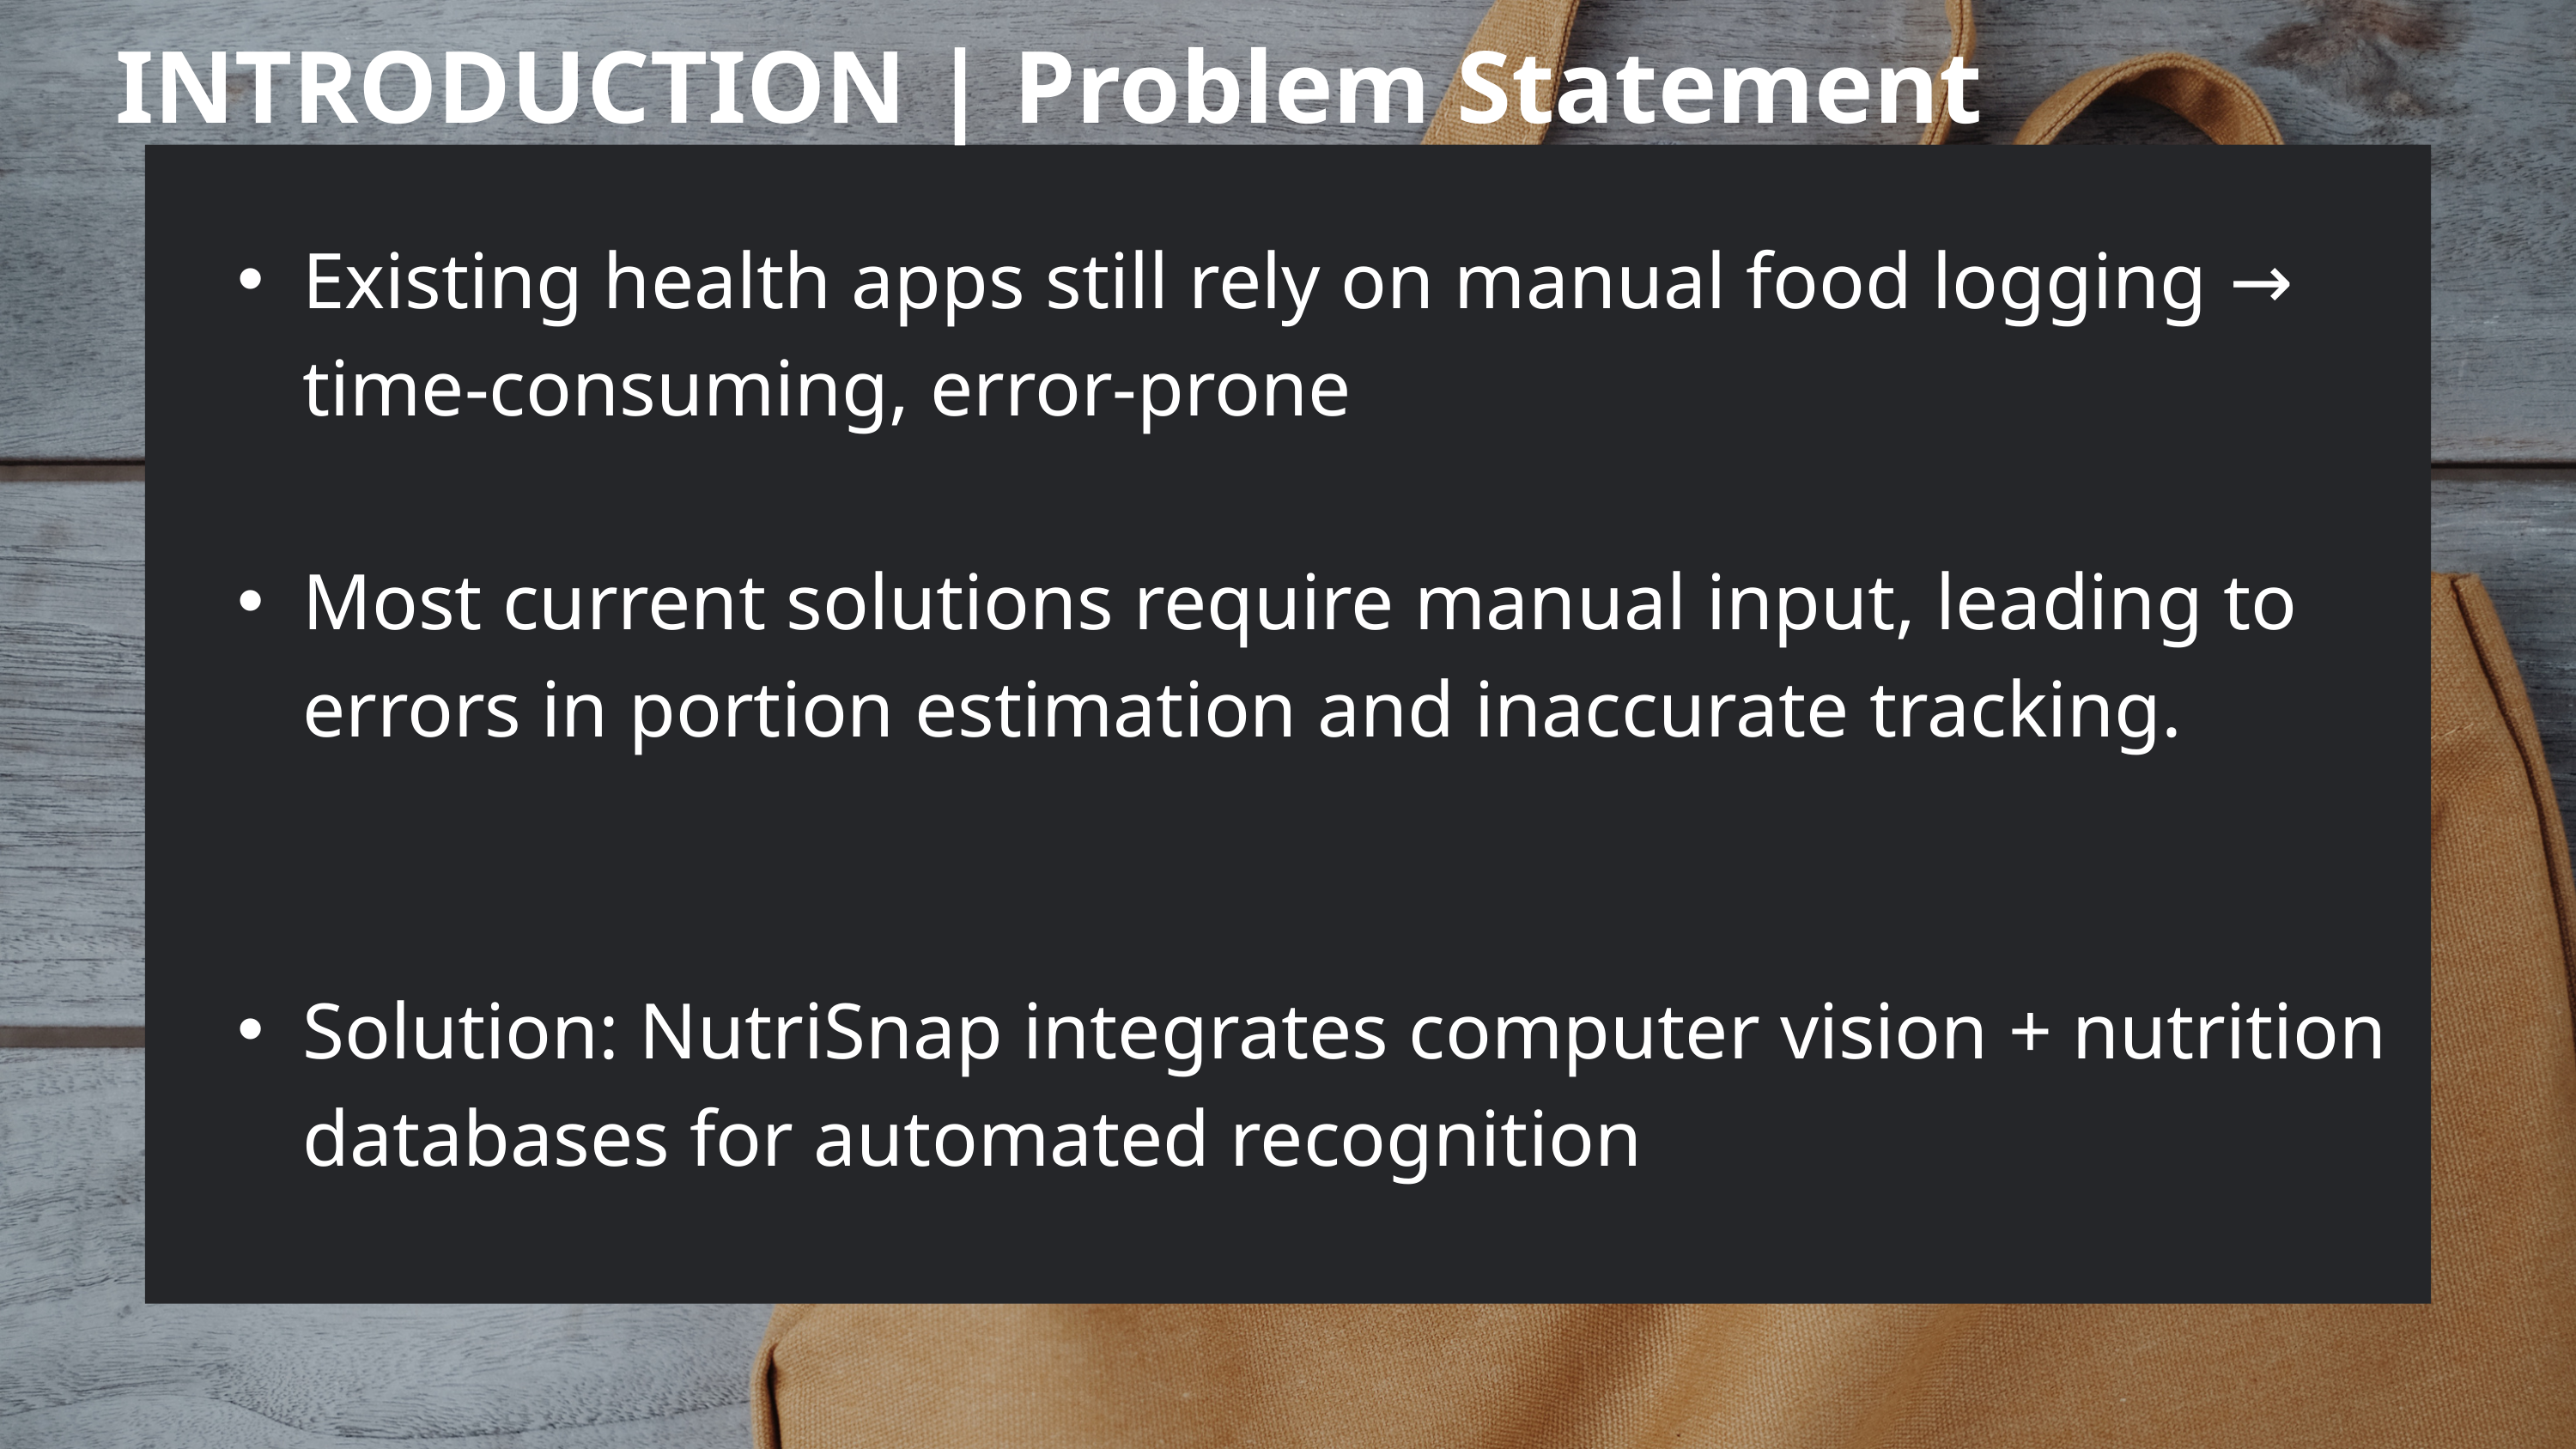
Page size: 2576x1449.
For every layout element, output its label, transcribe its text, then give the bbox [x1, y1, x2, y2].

text_box [0, 0, 2576, 1449]
text_box INTRODUCTION | Problem Statement [0, 23, 2099, 144]
text_box [144, 144, 2432, 1304]
text_box Existing health apps still rely on manual food logging → time-consuming, error-prone Most current solutions require manual input, leading to errors in portion estimation and inaccurate tracking. Solution: NutriSnap integrates computer vision + nutrition databases for automated recognition [172, 216, 2404, 1288]
